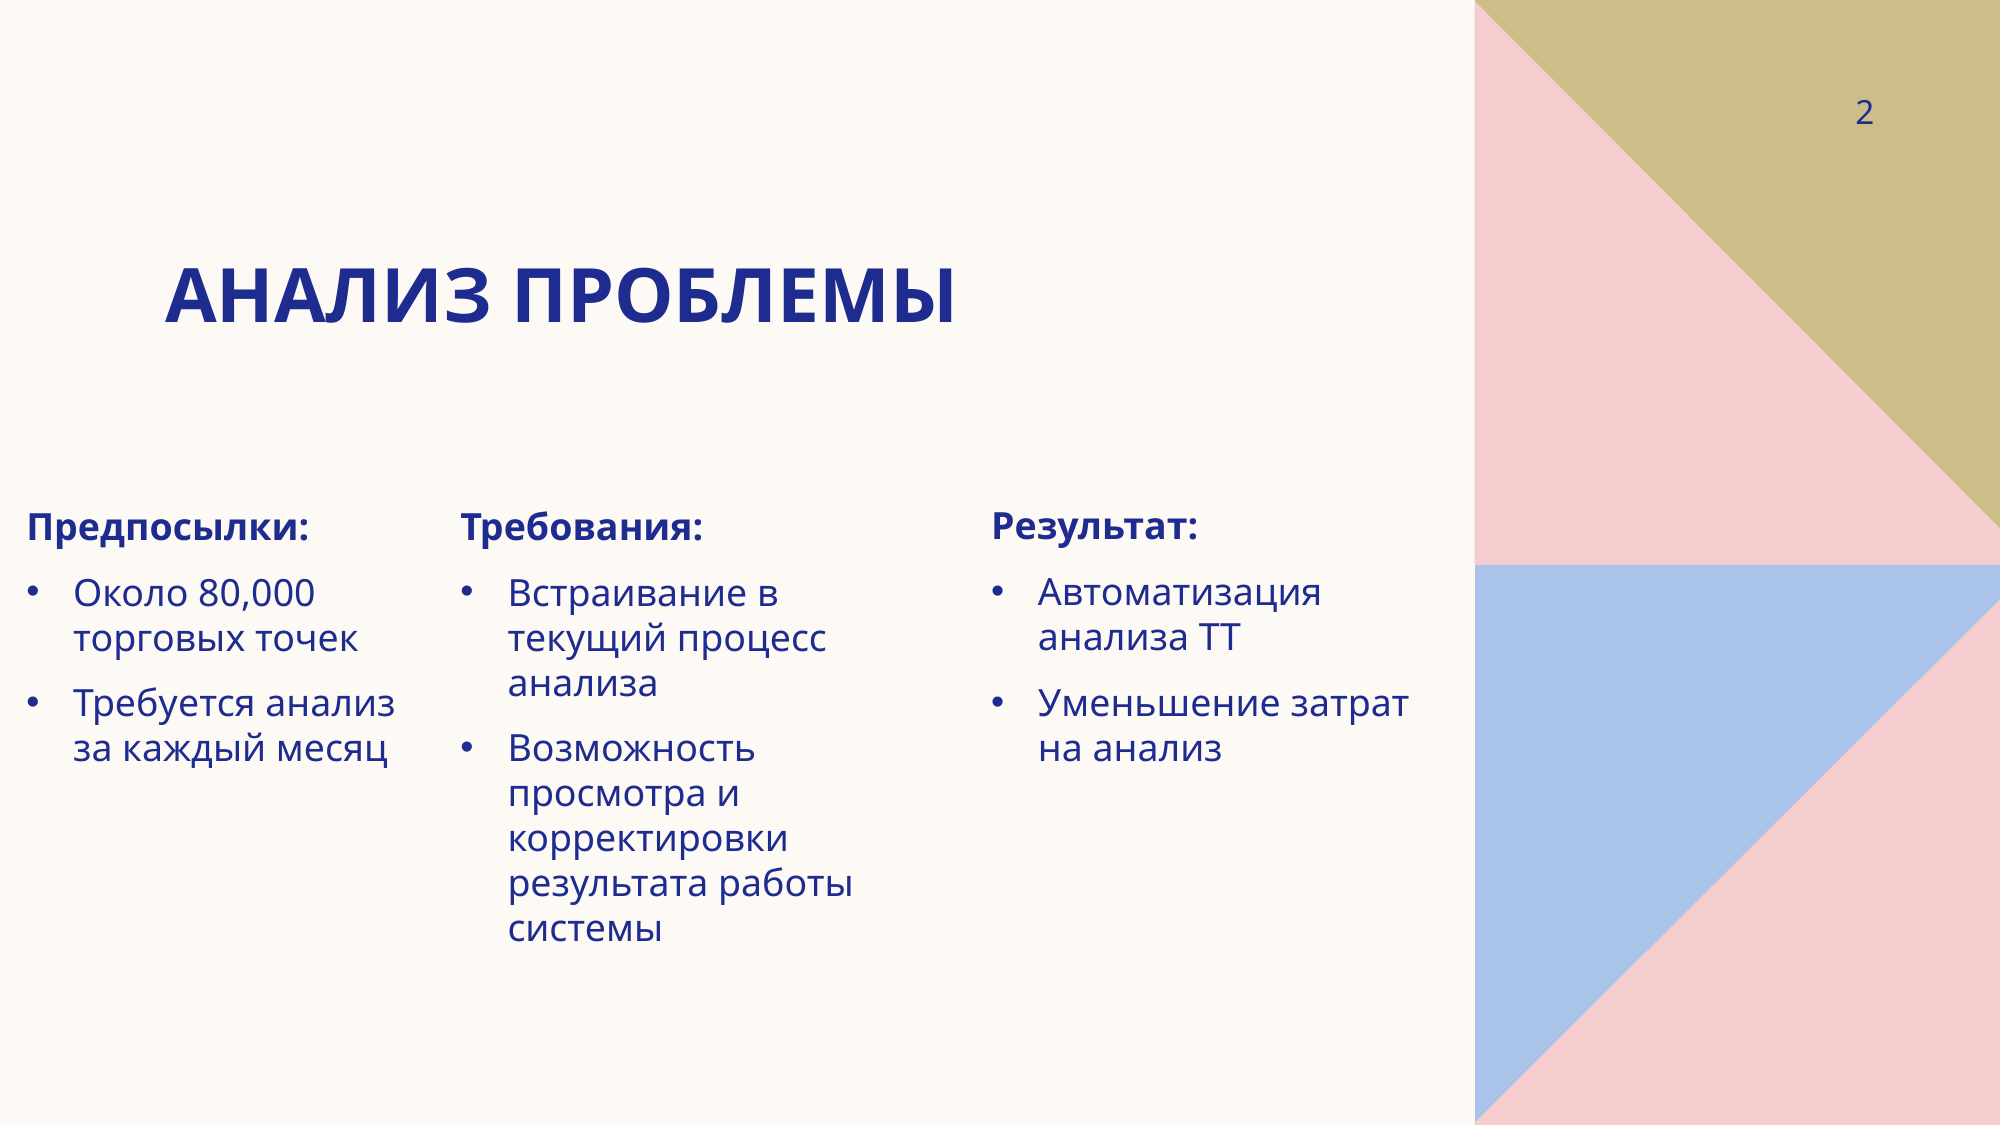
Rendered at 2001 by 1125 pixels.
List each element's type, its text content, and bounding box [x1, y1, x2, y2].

slide_number ‹#› [1712, 75, 1875, 153]
list Требования: Встраивание в текущий процесс анализа Возможность просмотра и корректировки результата работы системы [445, 502, 962, 1113]
list Предпосылки: Около 80,000 торговых точек Требуется анализ за каждый месяц [11, 502, 431, 870]
title АНАЛИЗ ПРОБЛЕМЫ [150, 136, 1429, 338]
text_box Результат: Автоматизация анализа ТТ Уменьшение затрат на анализ [976, 502, 1467, 1113]
